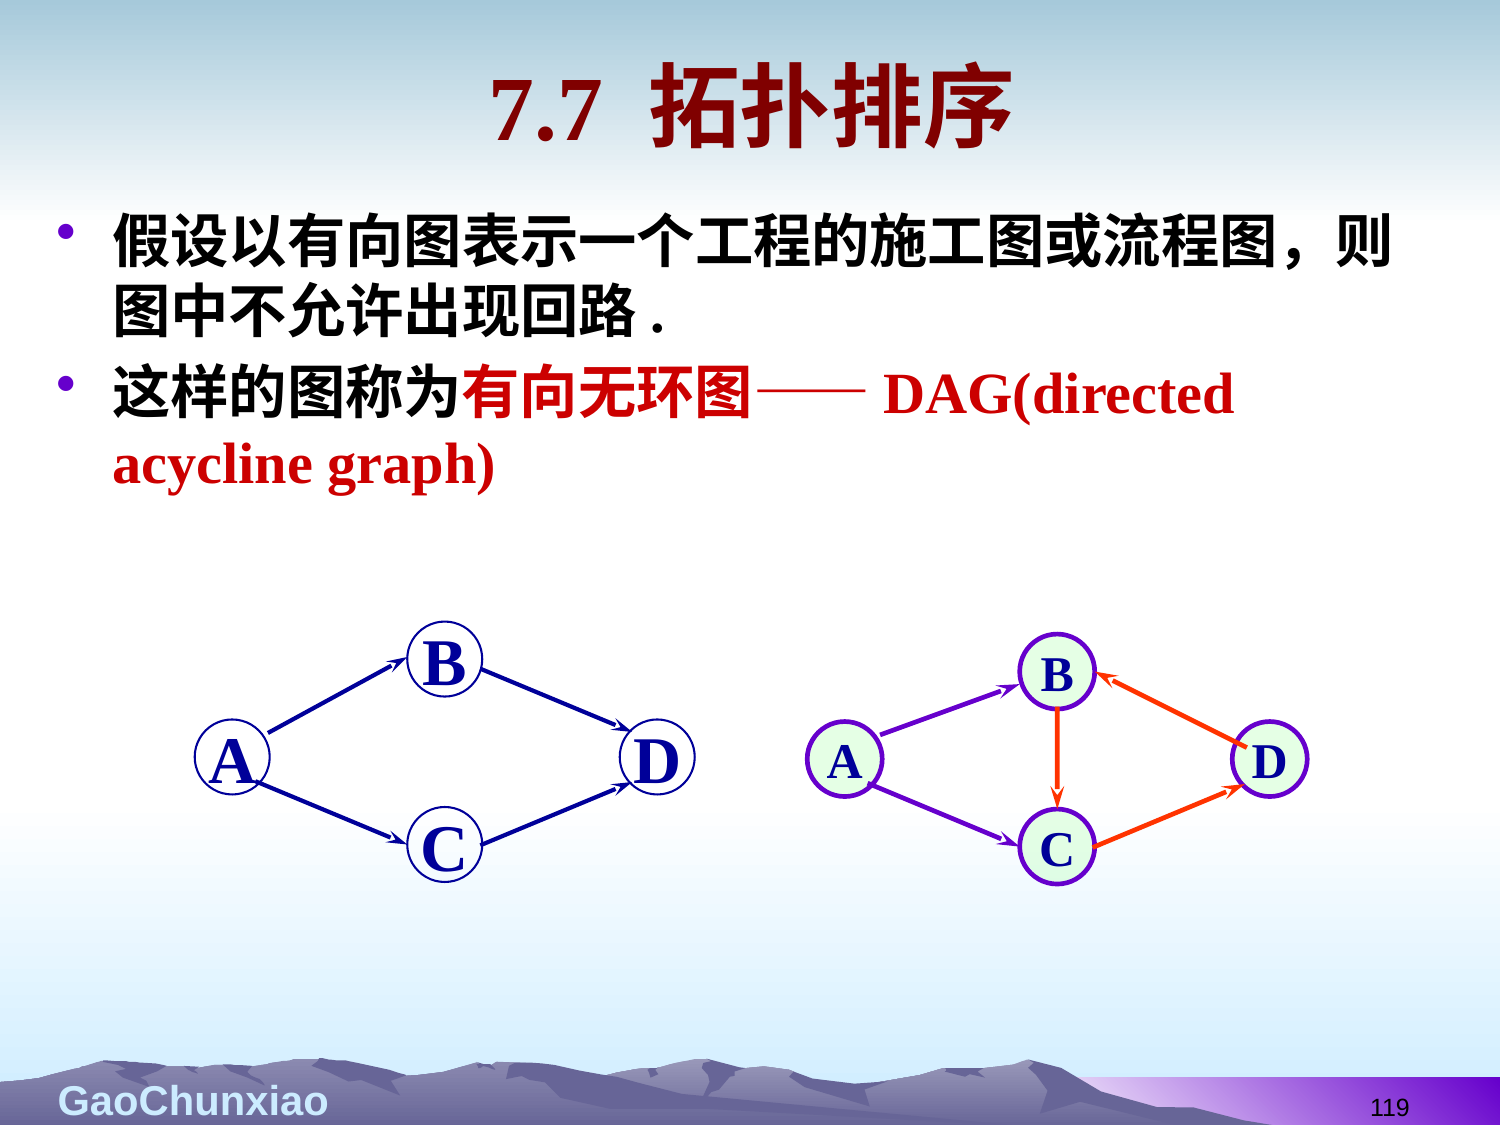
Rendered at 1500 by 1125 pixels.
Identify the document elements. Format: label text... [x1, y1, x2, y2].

slide_number 119 [1074, 1054, 1425, 1125]
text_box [807, 633, 1308, 885]
list 假设以有向图表示一个工程的施工图或流程图，则图中不允许出现回路. 这样的图称为有向无环图——DAG(directed acycline graph) [41, 196, 1459, 1047]
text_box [194, 621, 695, 883]
title 7.7 拓扑排序 [76, 19, 1427, 188]
